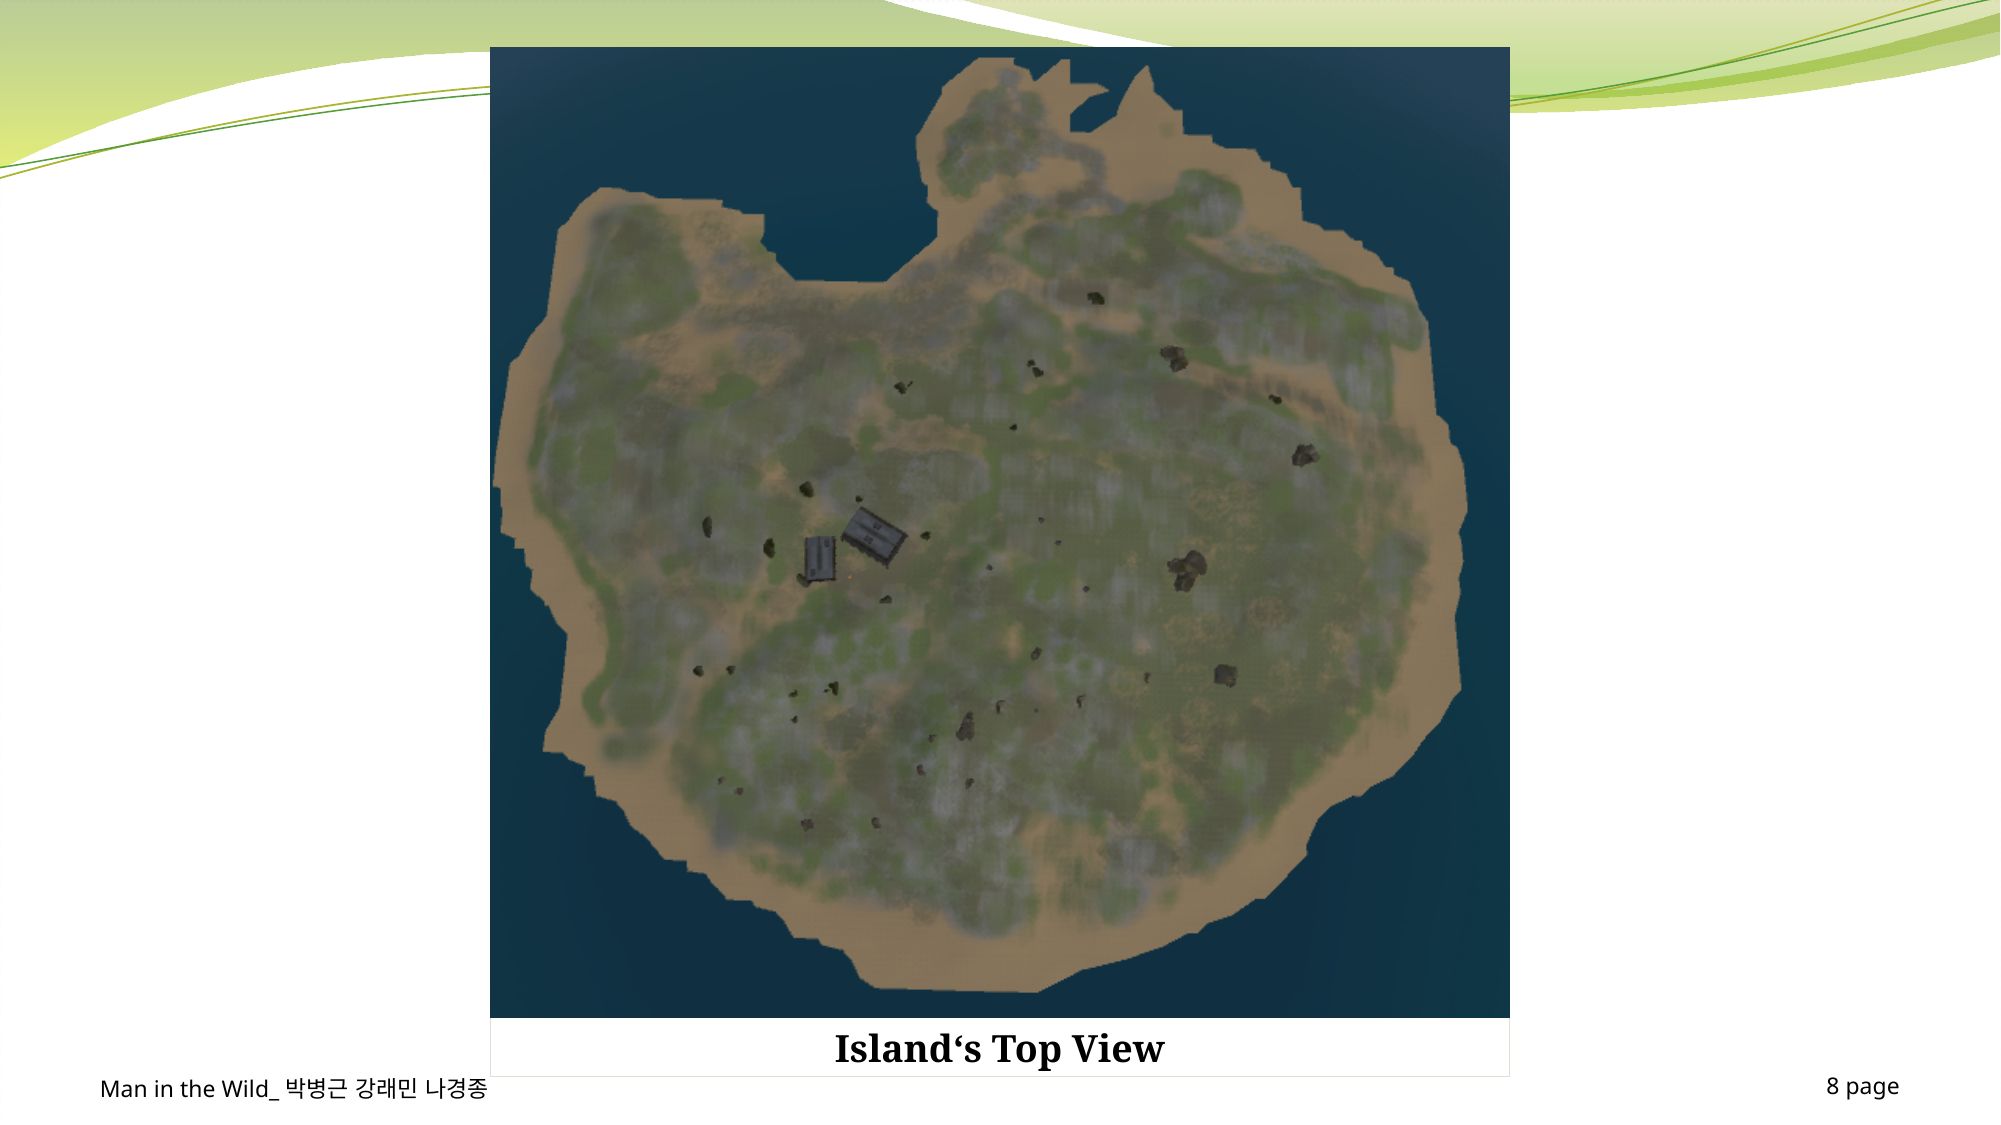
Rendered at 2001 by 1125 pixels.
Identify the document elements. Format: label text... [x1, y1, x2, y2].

slide_number 8 page [1733, 1042, 1900, 1103]
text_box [490, 47, 1510, 1078]
footer Man in the Wild_박병근 강래민 나경종 [99, 1042, 834, 1103]
